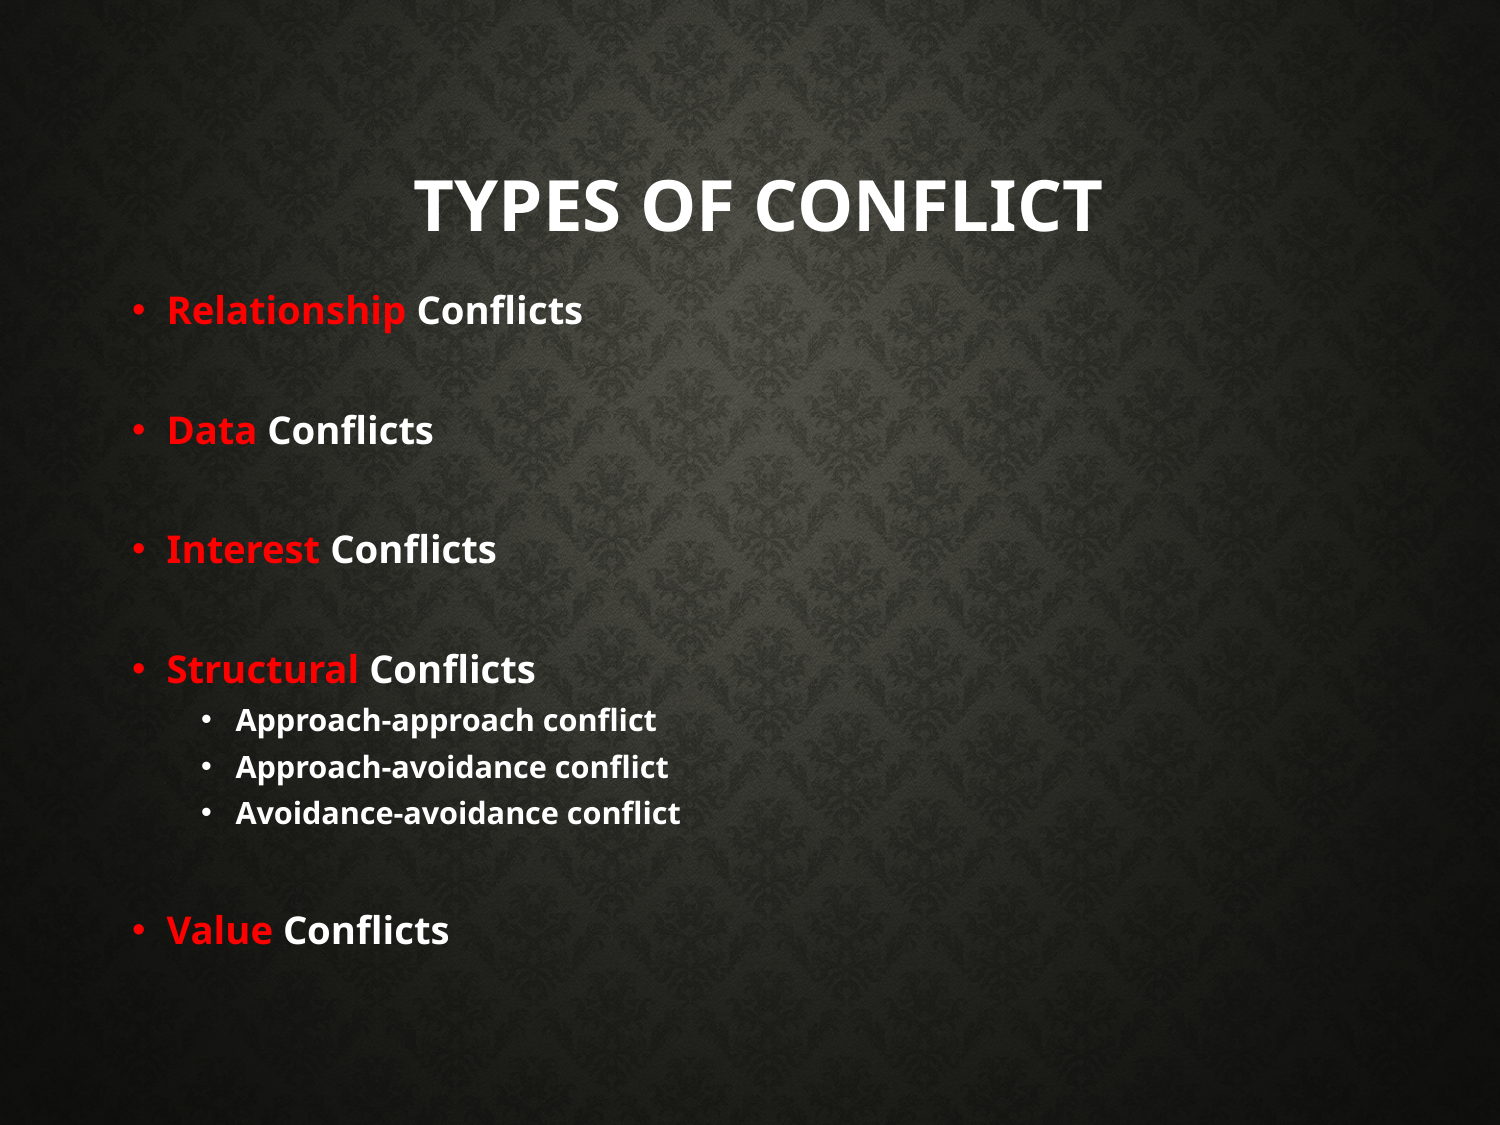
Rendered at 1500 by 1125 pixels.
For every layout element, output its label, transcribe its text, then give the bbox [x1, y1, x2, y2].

title TYPES OF CONFLICT [112, 99, 1387, 318]
list Relationship Conflicts Data Conflicts Interest Conflicts Structural Conflicts Approach-approach conflict Approach-avoidance conflict Avoidance-avoidance conflict Value Conflicts [117, 269, 1391, 1054]
